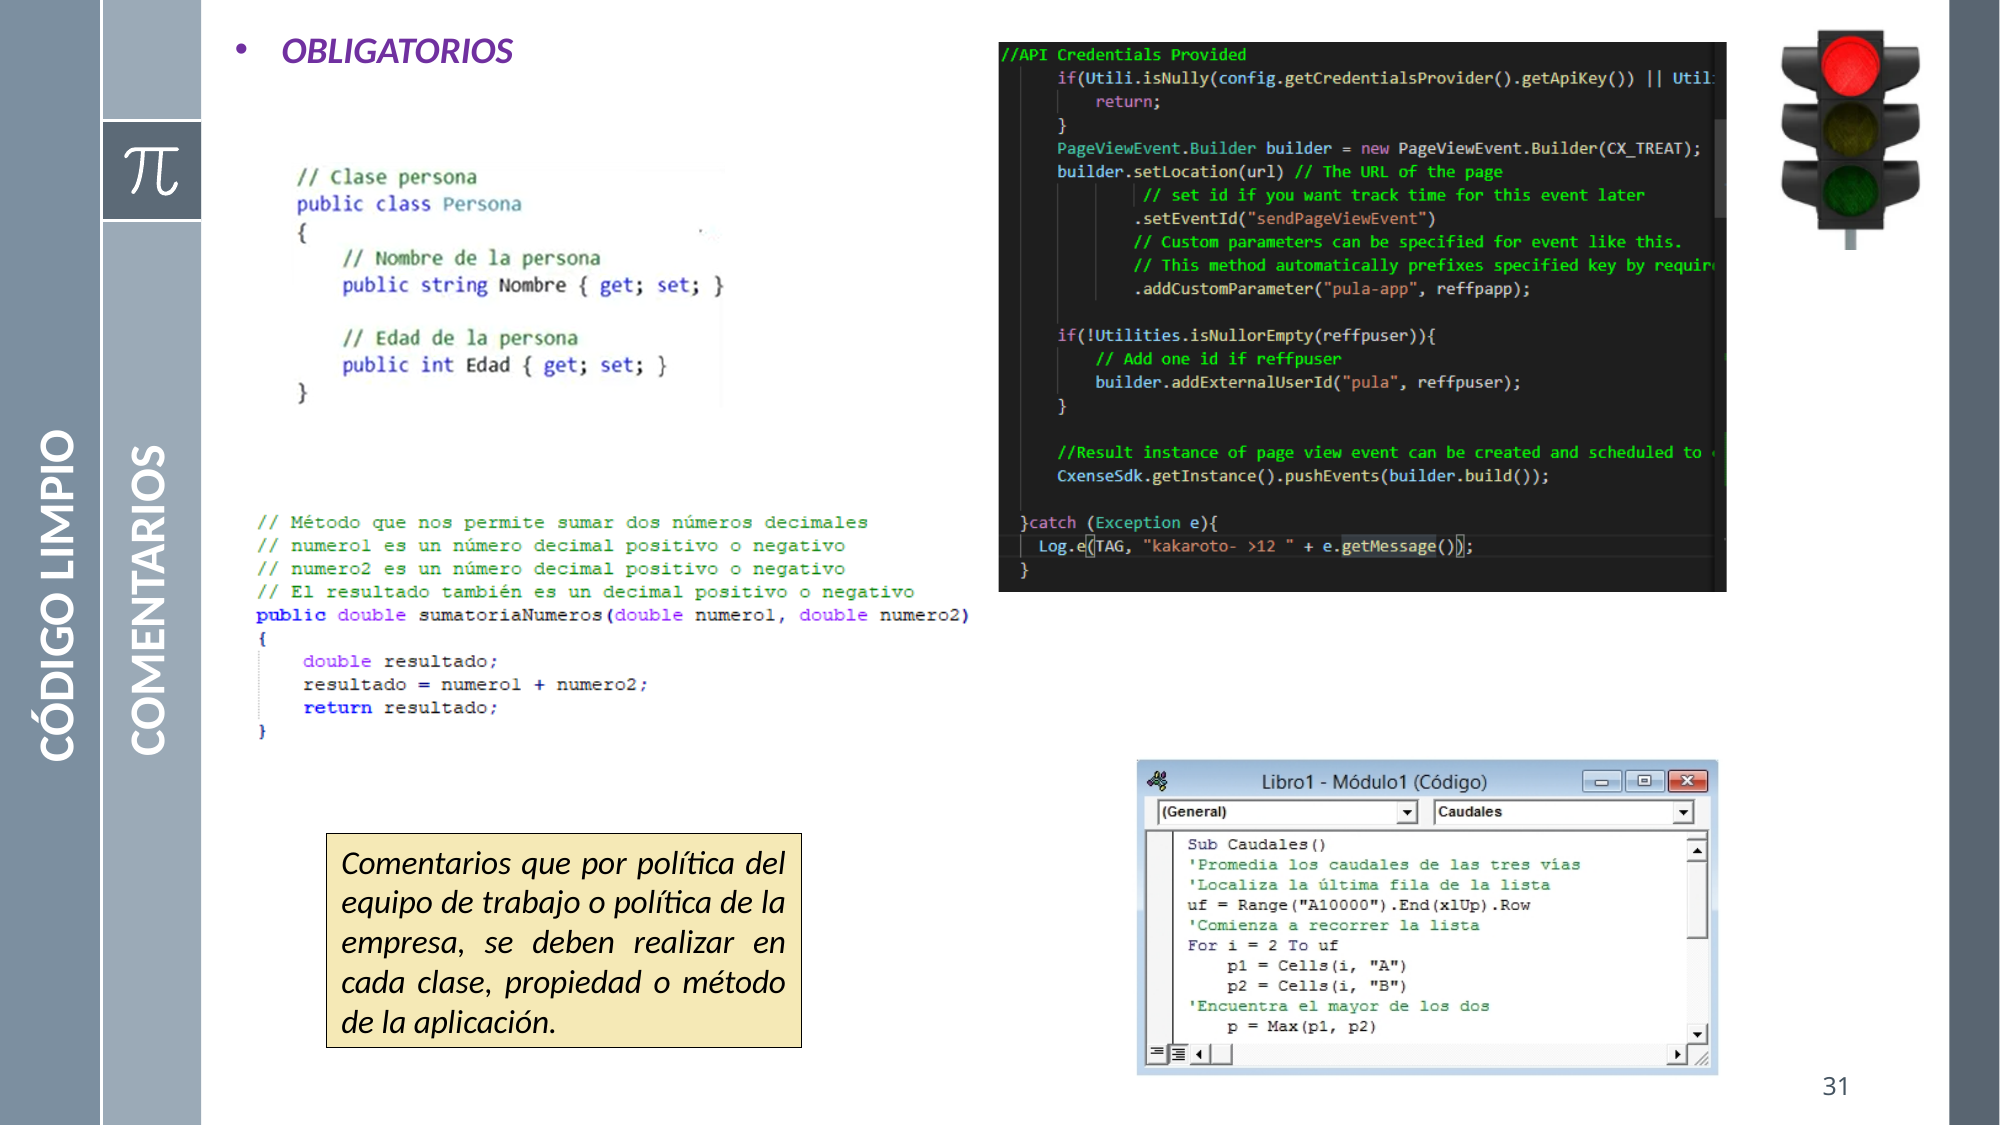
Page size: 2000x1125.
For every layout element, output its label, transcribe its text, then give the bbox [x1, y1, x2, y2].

picture [290, 162, 725, 408]
text_box CÓDIGO LIMPIO [16, 414, 91, 778]
slide_number 31 [1766, 1057, 1867, 1118]
text_box COMENTARIOS [106, 430, 182, 771]
picture [1132, 756, 1726, 1083]
text_box OBLIGATORIOS [220, 19, 1473, 79]
picture [998, 42, 1727, 592]
picture [241, 505, 974, 751]
picture [1769, 19, 1935, 250]
text_box Comentarios que por política del equipo de trabajo o política de la empresa, se deben realizar en cada clase, propiedad o método de la aplicación. [326, 833, 802, 1048]
